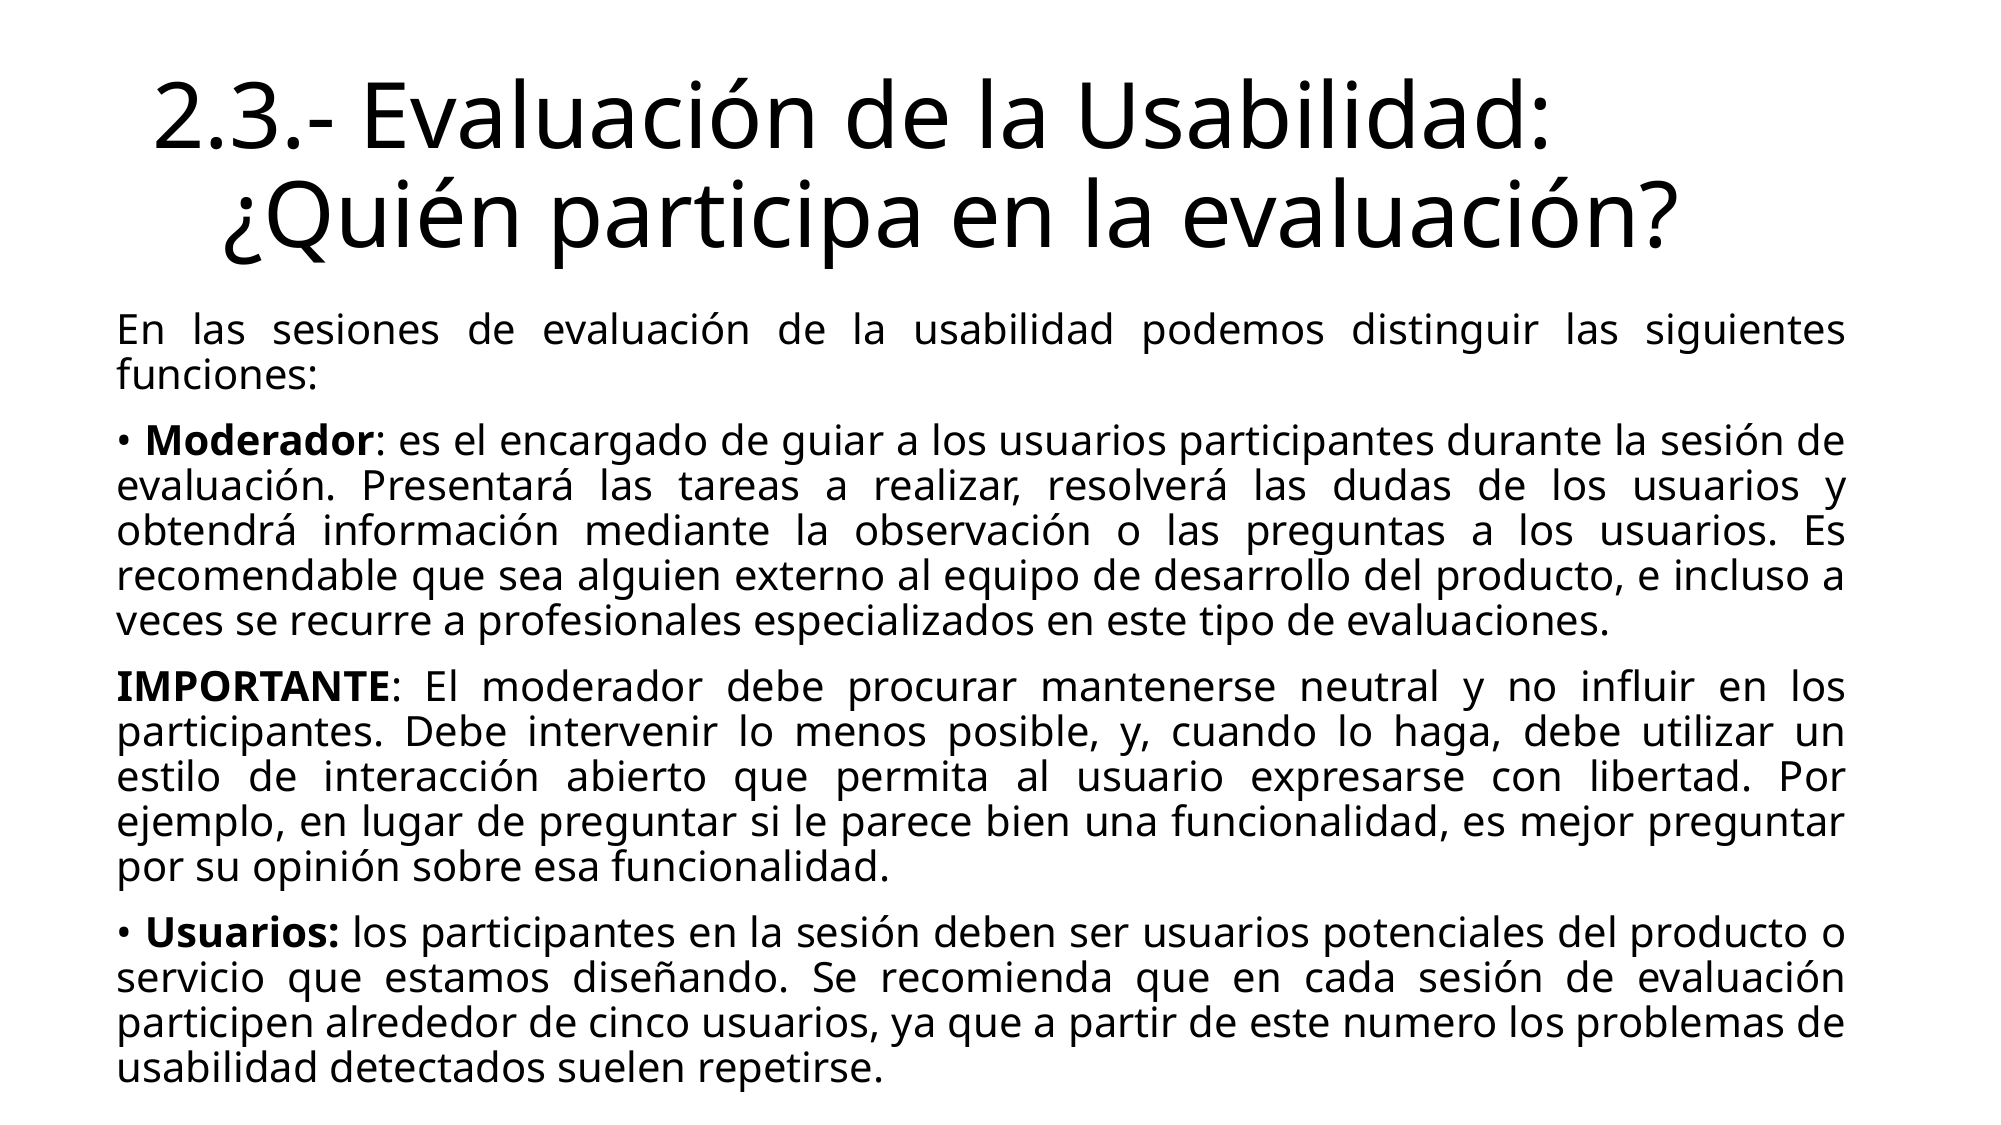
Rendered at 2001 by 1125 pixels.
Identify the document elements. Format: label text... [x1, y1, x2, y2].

title 2.3.- Evaluación de la Usabilidad: ¿Quién participa en la evaluación? [137, 59, 1863, 278]
list En las sesiones de evaluación de la usabilidad podemos distinguir las siguientes funciones: • Moderador: es el encargado de guiar a los usuarios participantes durante la sesión de evaluación. Presentará las tareas a realizar, resolverá las dudas de los usuarios y obtendrá información mediante la observación o las preguntas a los usuarios. Es recomendable que sea alguien externo al equipo de desarrollo del producto, e incluso a veces se recurre a profesionales especializados en este tipo de evaluaciones. IMPORTANTE: El moderador debe procurar mantenerse neutral y no influir en los participantes. Debe intervenir lo menos posible, y, cuando lo haga, debe utilizar un estilo de interacción abierto que permita al usuario expresarse con libertad. Por ejemplo, en lugar de preguntar si le parece bien una funcionalidad, es mejor preguntar por su opinión sobre esa funcionalidad. • Usuarios: los participantes en la sesión deben ser usuarios potenciales del producto o servicio que estamos diseñando. Se recomienda que en cada sesión de evaluación participen alrededor de cinco usuarios, ya que a partir de este numero los problemas de usabilidad detectados suelen repetirse. [101, 301, 1863, 1008]
